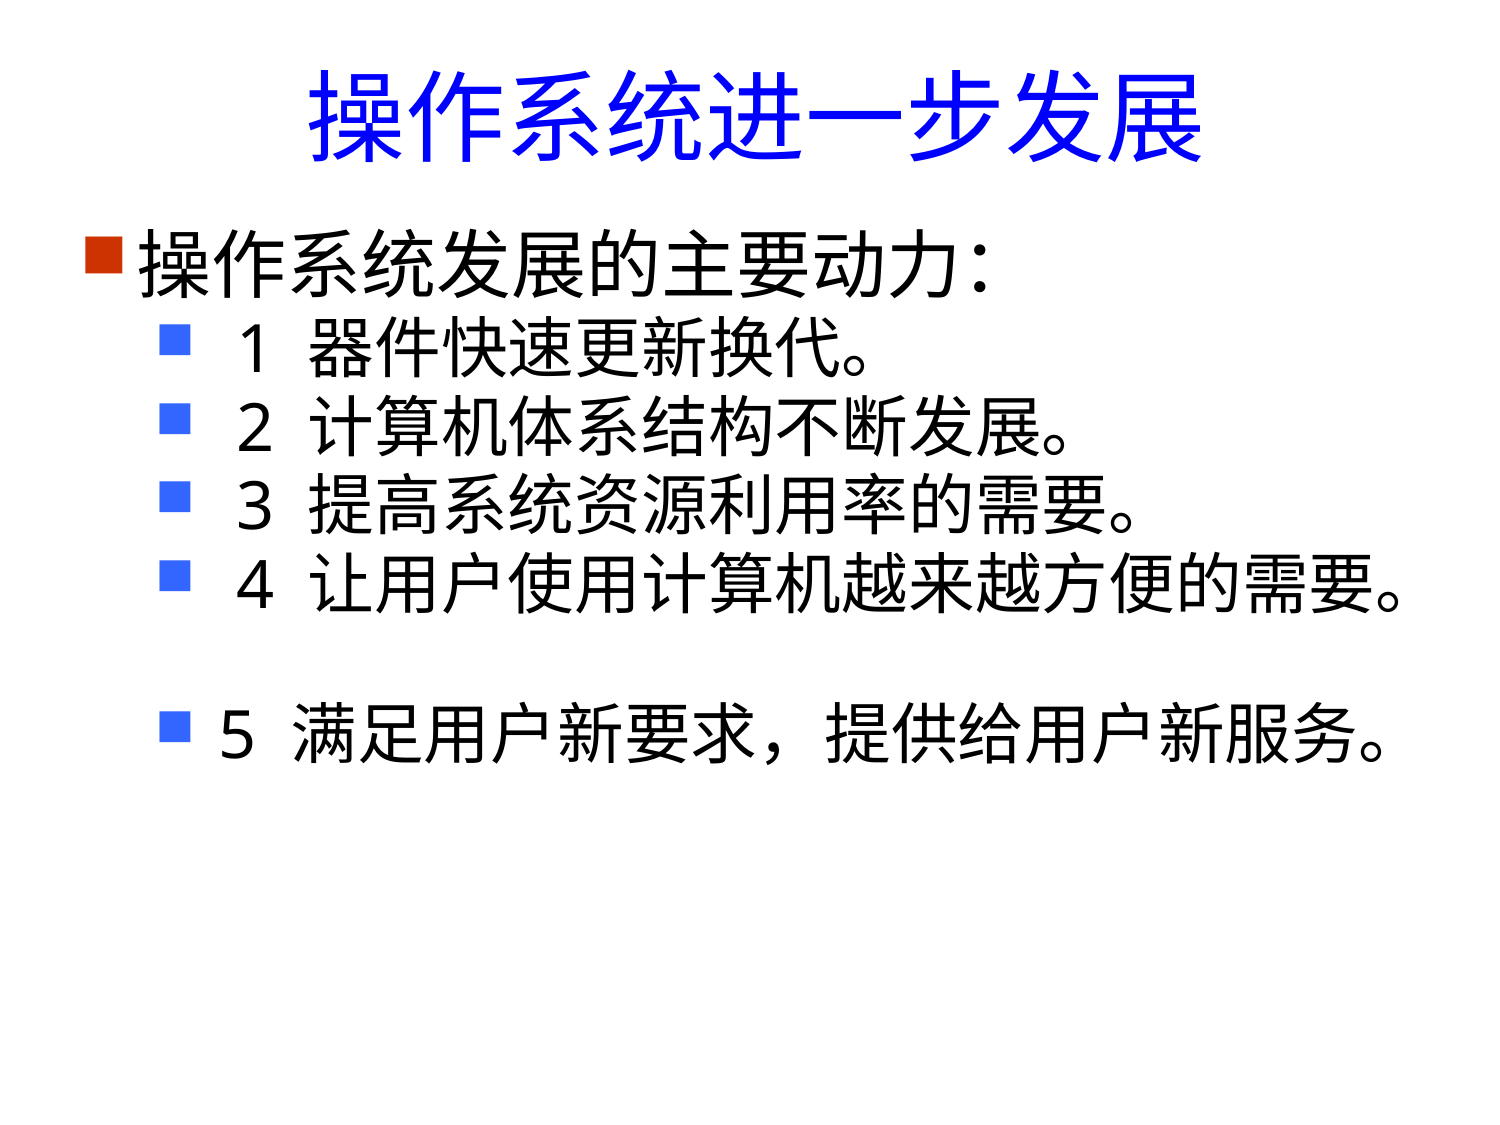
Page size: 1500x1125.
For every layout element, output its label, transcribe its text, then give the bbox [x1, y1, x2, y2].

list 操作系统发展的主要动力： 1 器件快速更新换代。 2 计算机体系结构不断发展。 3 提高系统资源利用率的需要。 4 让用户使用计算机越来越方便的需要。 5 满足用户新要求，提供给用户新服务。 [64, 219, 1448, 1012]
title 操作系统进一步发展 [64, 20, 1448, 209]
